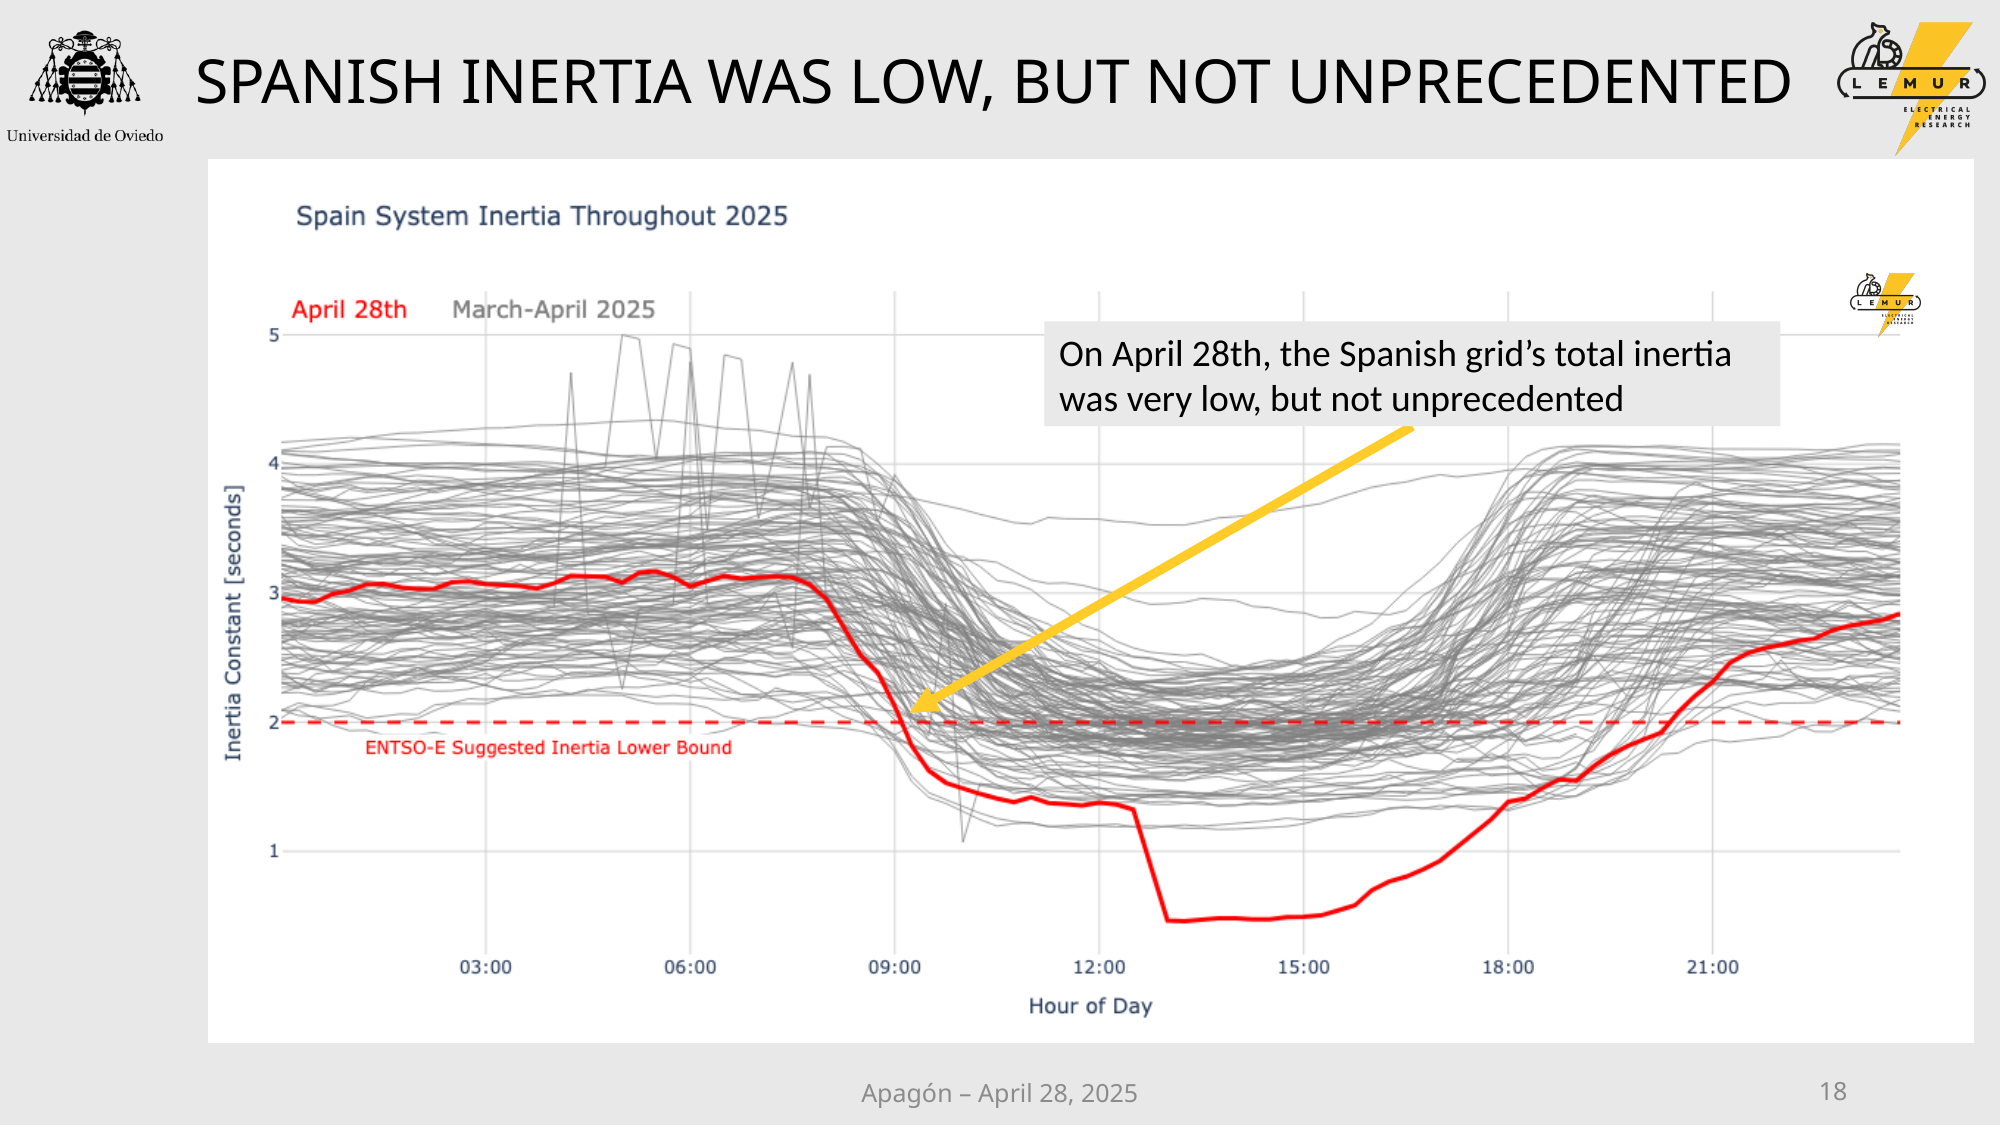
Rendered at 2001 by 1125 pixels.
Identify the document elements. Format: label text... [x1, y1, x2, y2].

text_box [909, 427, 1413, 713]
picture [1837, 22, 1986, 156]
picture [208, 159, 1974, 1043]
slide_number 18 [1412, 1070, 1863, 1115]
title Spanish Inertia was low, but not unprecedented [180, 22, 1838, 145]
footer Apagón – April 28, 2025 [662, 1070, 1338, 1115]
picture [0, 22, 169, 147]
